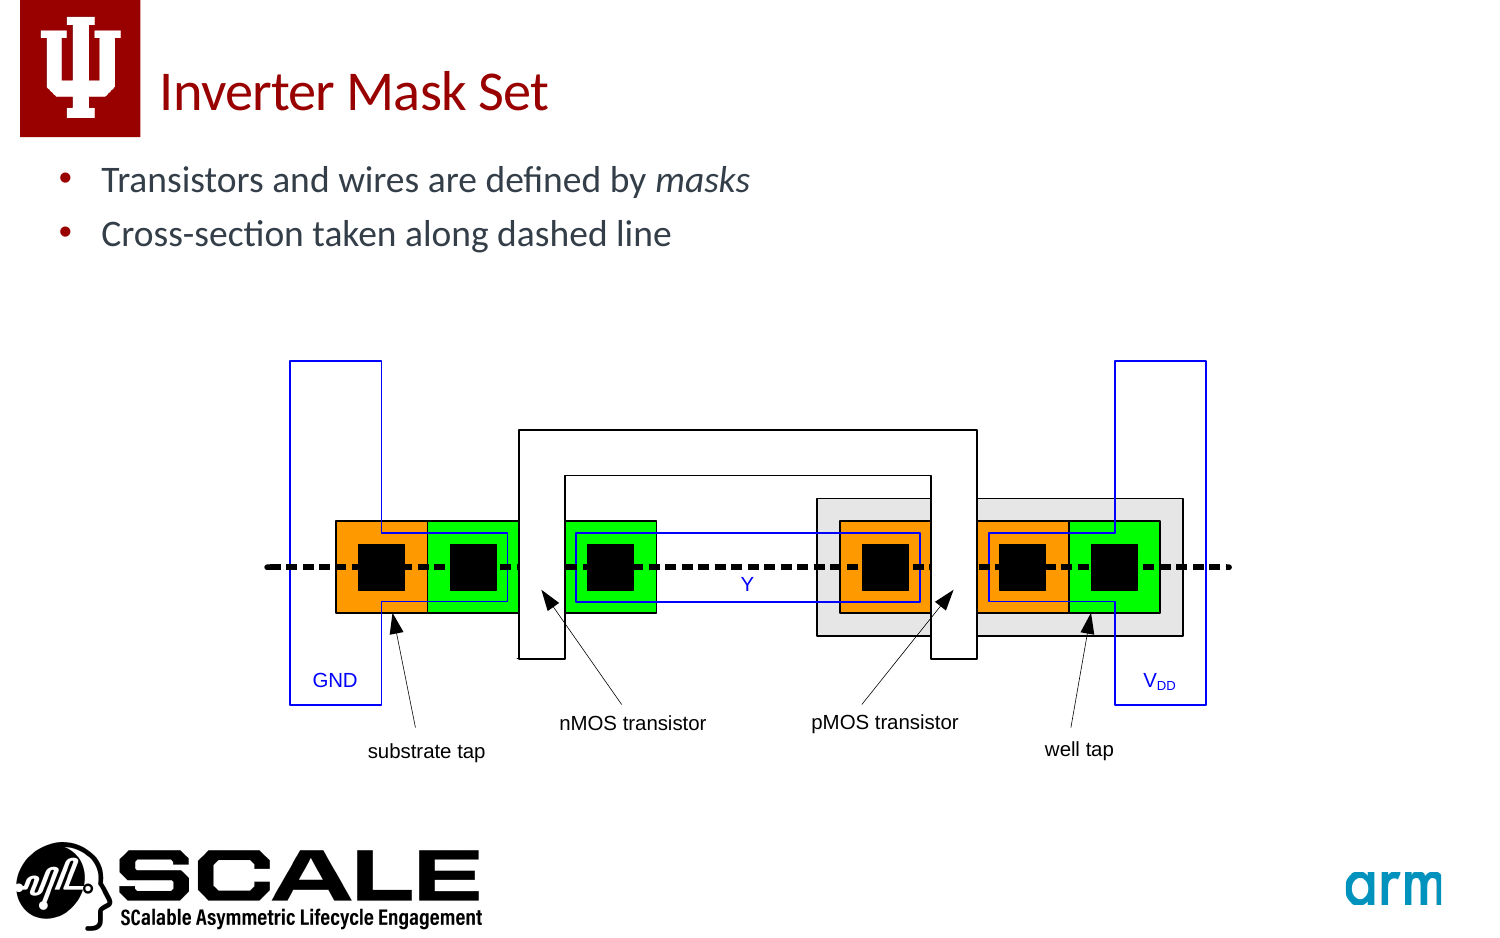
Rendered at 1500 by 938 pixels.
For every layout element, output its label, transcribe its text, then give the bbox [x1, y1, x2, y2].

picture [16, 842, 482, 931]
title Inverter Mask Set [159, 65, 1441, 155]
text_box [253, 356, 1238, 782]
picture [0, 0, 186, 183]
list Transistors and wires are defined by masks Cross-section taken along dashed line [58, 154, 1443, 784]
